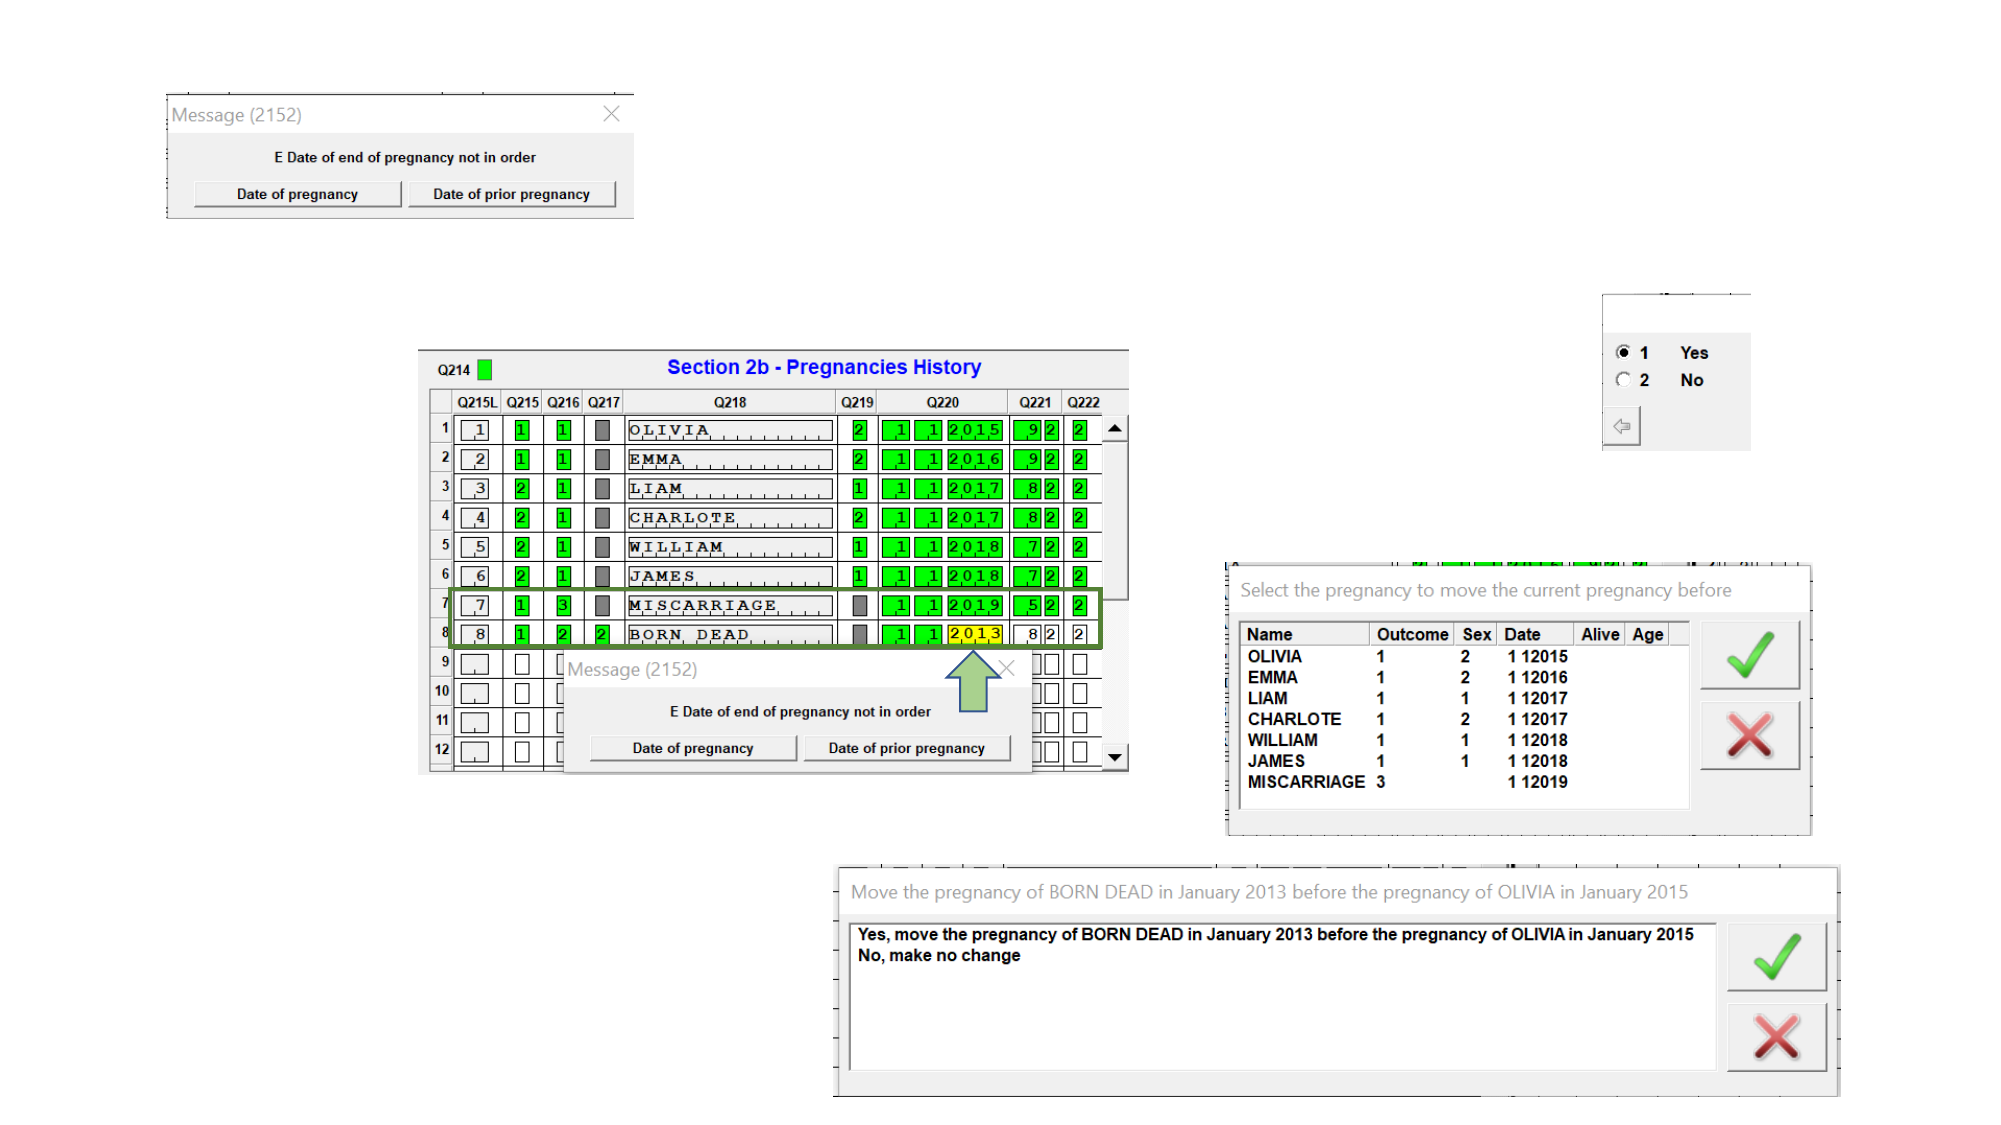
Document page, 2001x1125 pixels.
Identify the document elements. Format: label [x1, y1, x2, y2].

picture [833, 864, 1841, 1097]
picture [418, 349, 1129, 775]
picture [1225, 562, 1813, 836]
picture [1602, 293, 1751, 451]
picture [166, 92, 634, 219]
